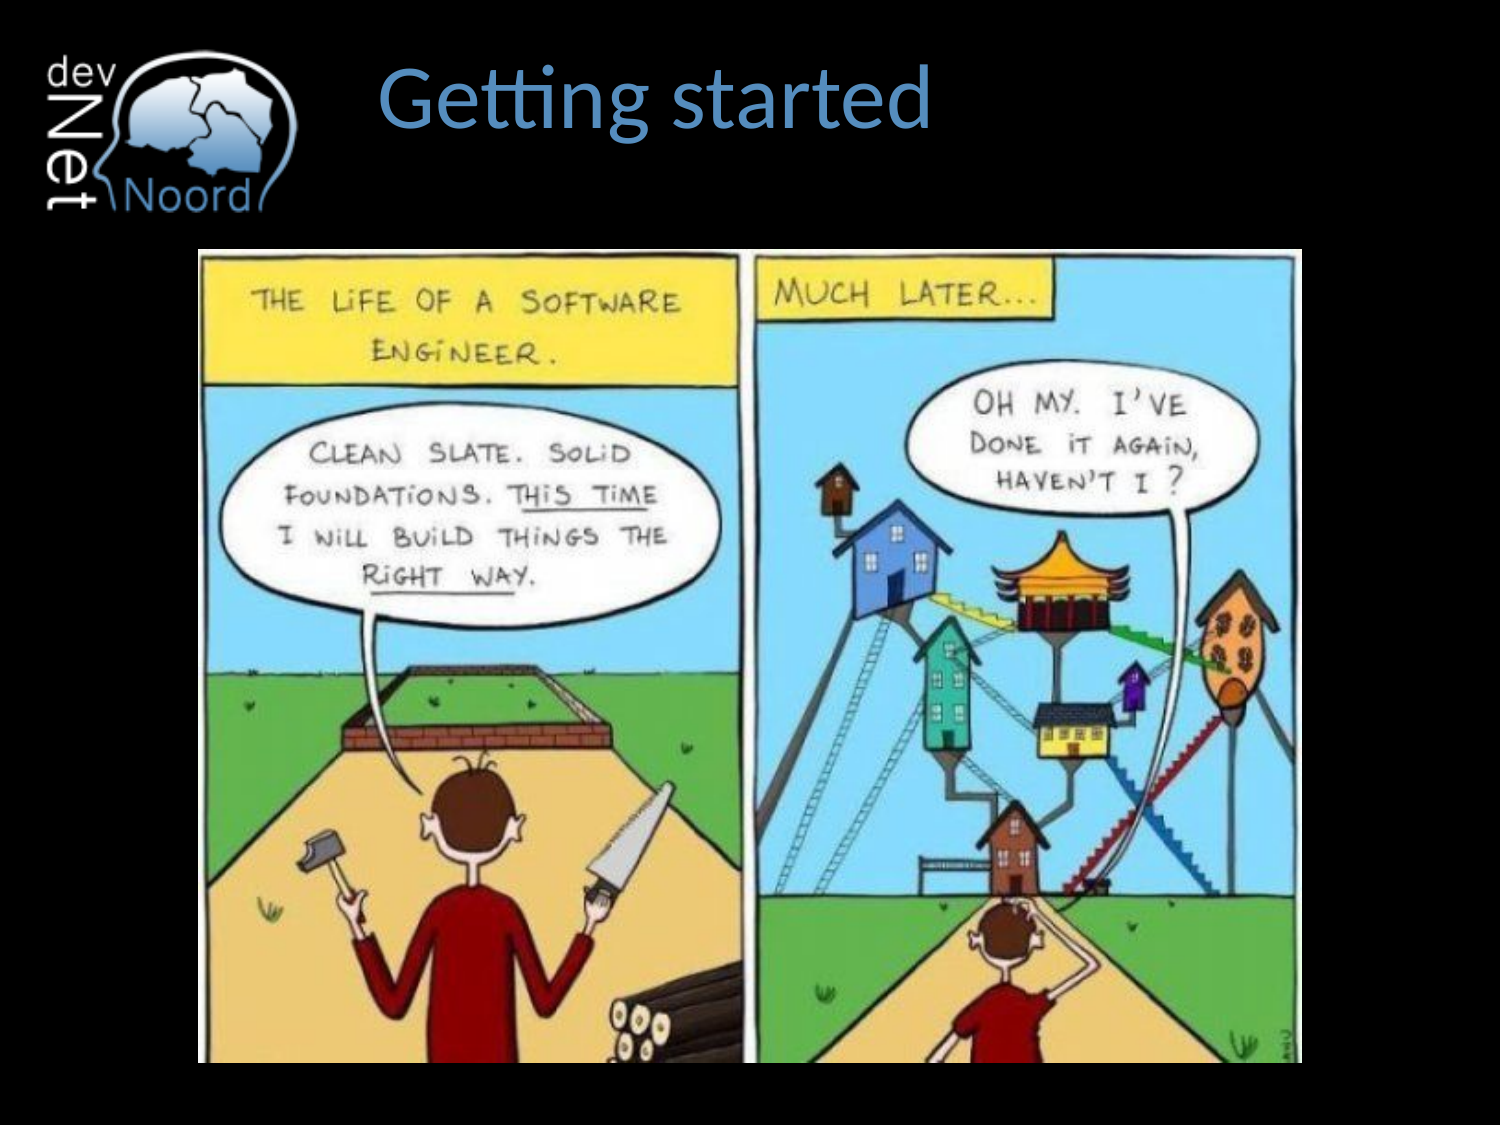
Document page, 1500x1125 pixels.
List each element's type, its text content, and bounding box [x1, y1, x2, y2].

title Getting started [362, 29, 1425, 205]
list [198, 249, 1302, 1063]
picture [24, 30, 313, 238]
